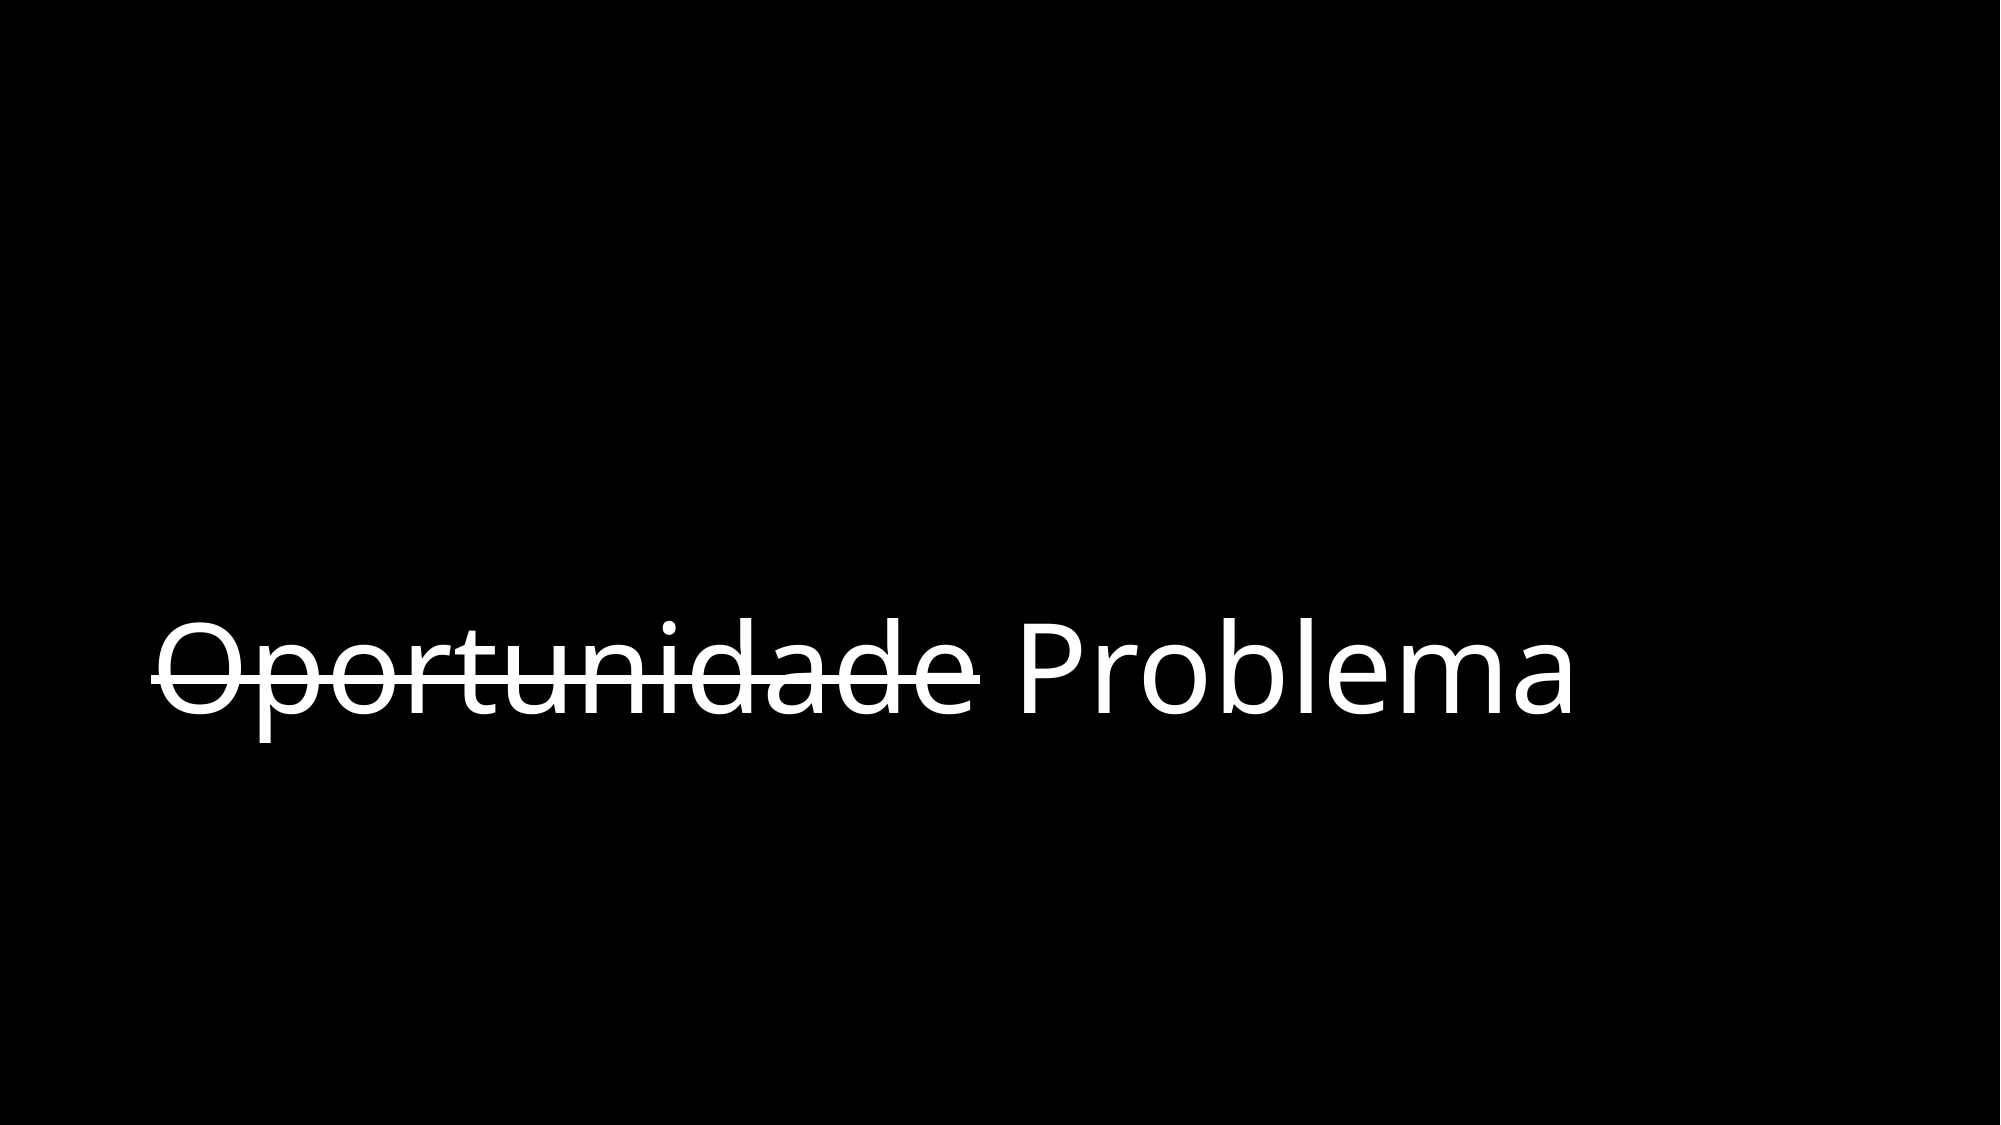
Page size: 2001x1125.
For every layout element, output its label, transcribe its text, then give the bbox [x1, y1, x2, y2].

title Oportunidade Problema [136, 280, 1862, 749]
